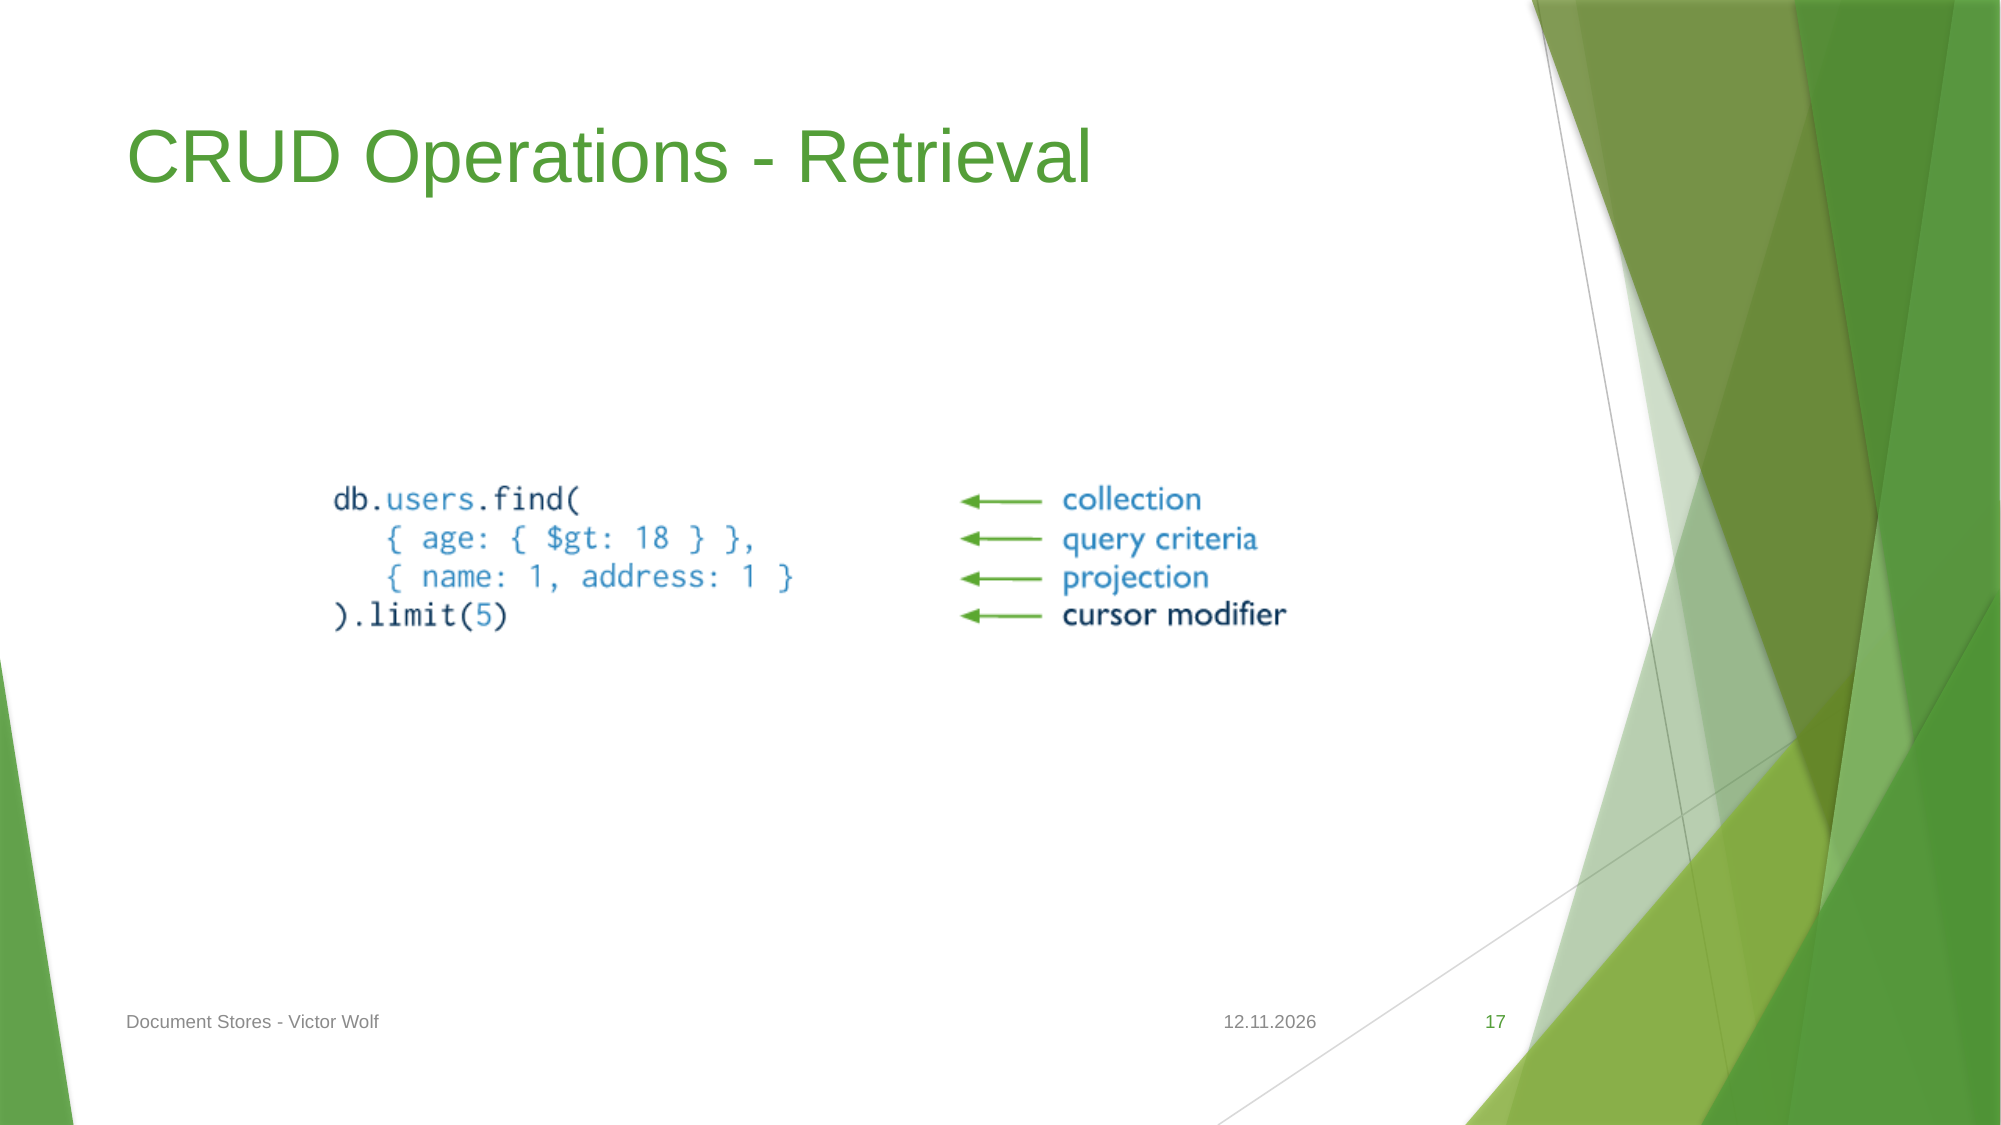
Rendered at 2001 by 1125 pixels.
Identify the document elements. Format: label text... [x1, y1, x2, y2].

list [319, 475, 1313, 650]
slide_number 17 [1409, 991, 1522, 1051]
footer Document Stores - Victor Wolf [111, 991, 1145, 1051]
title CRUD Operations - Retrieval [111, 99, 1522, 317]
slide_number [1181, 991, 1332, 1051]
